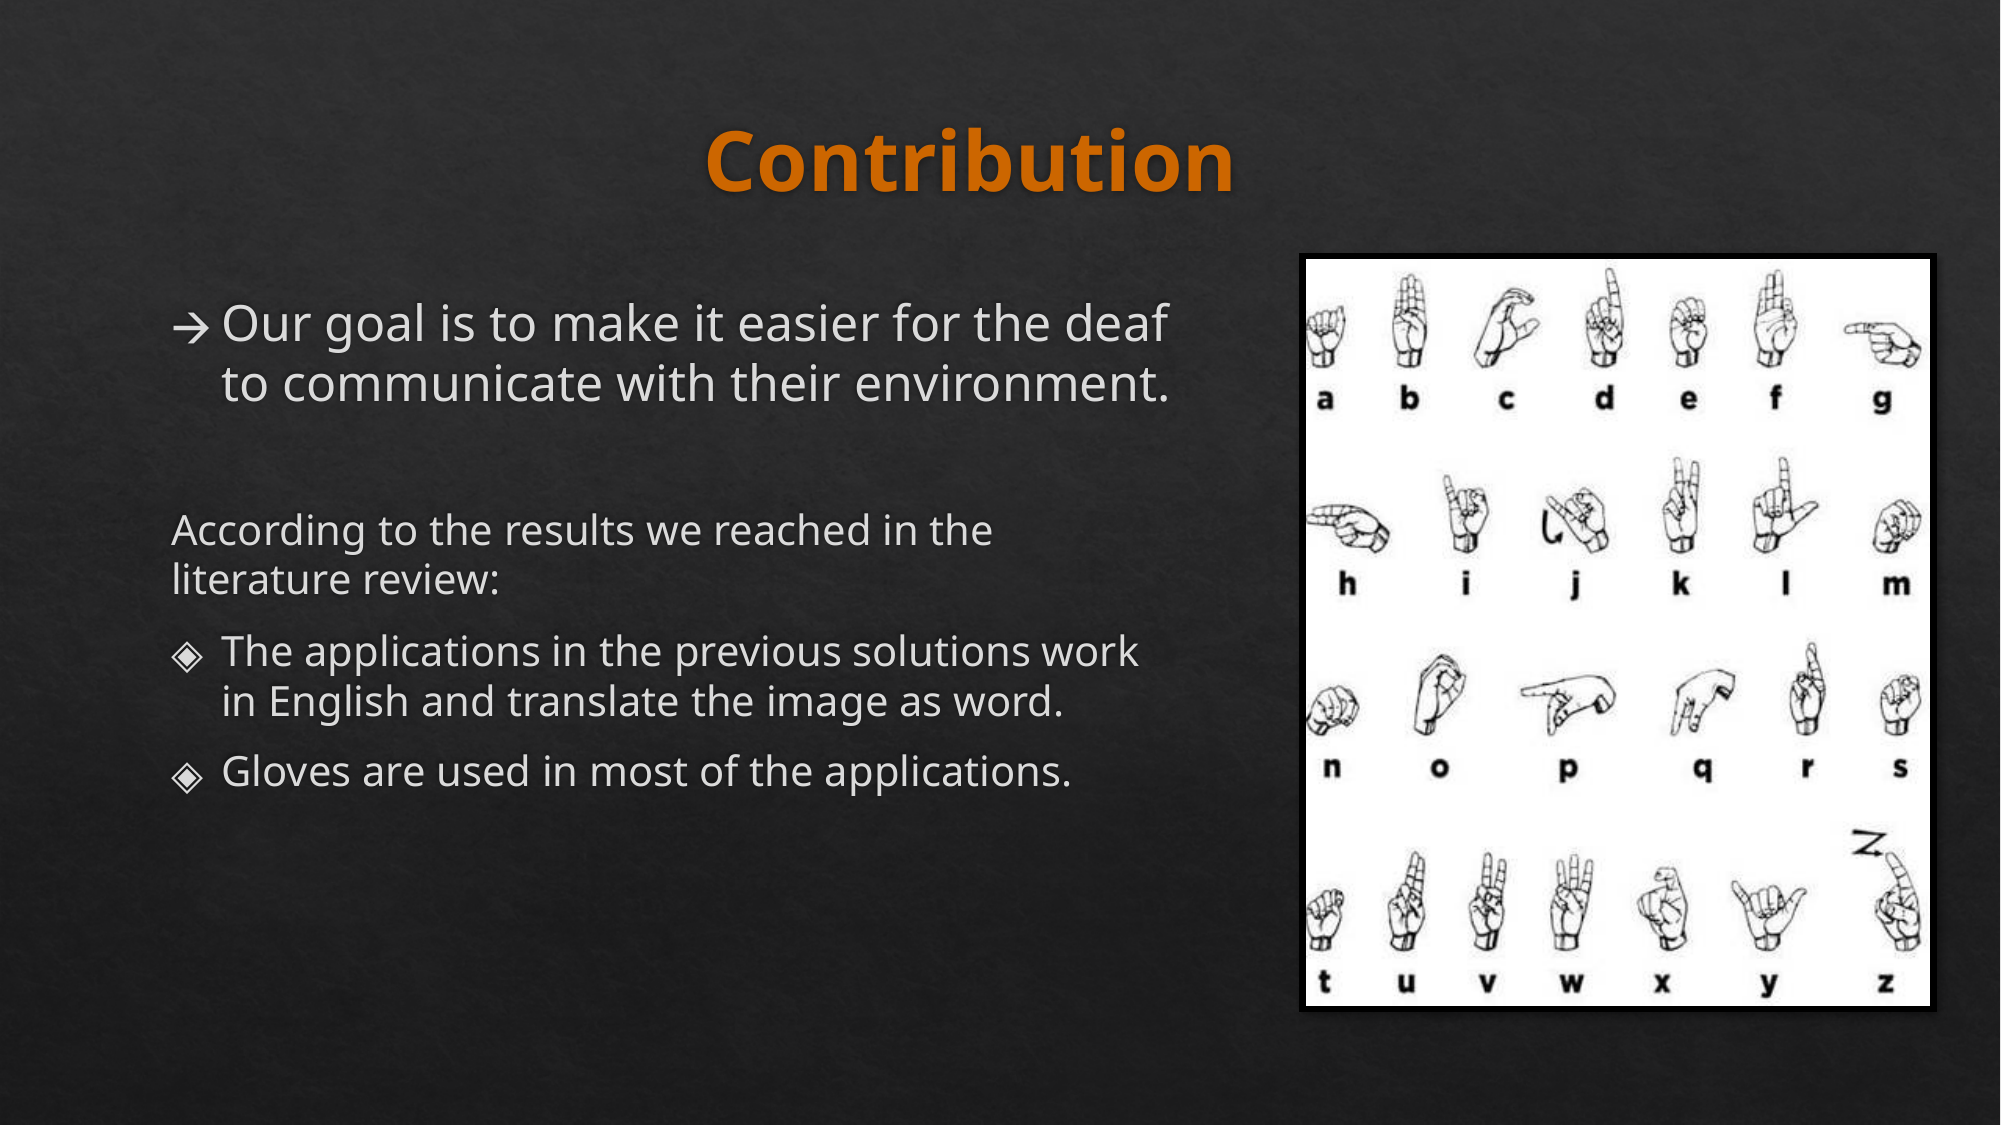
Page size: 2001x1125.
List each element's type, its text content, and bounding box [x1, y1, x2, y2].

title Contribution [121, 78, 1821, 239]
list Our goal is to make it easier for the deaf to communicate with their environment. According to the results we reached in the literature review: The applications in the previous solutions work in English and translate the image as word. Gloves are used in most of the applications. [149, 284, 1193, 950]
picture [0, 0, 2001, 1125]
